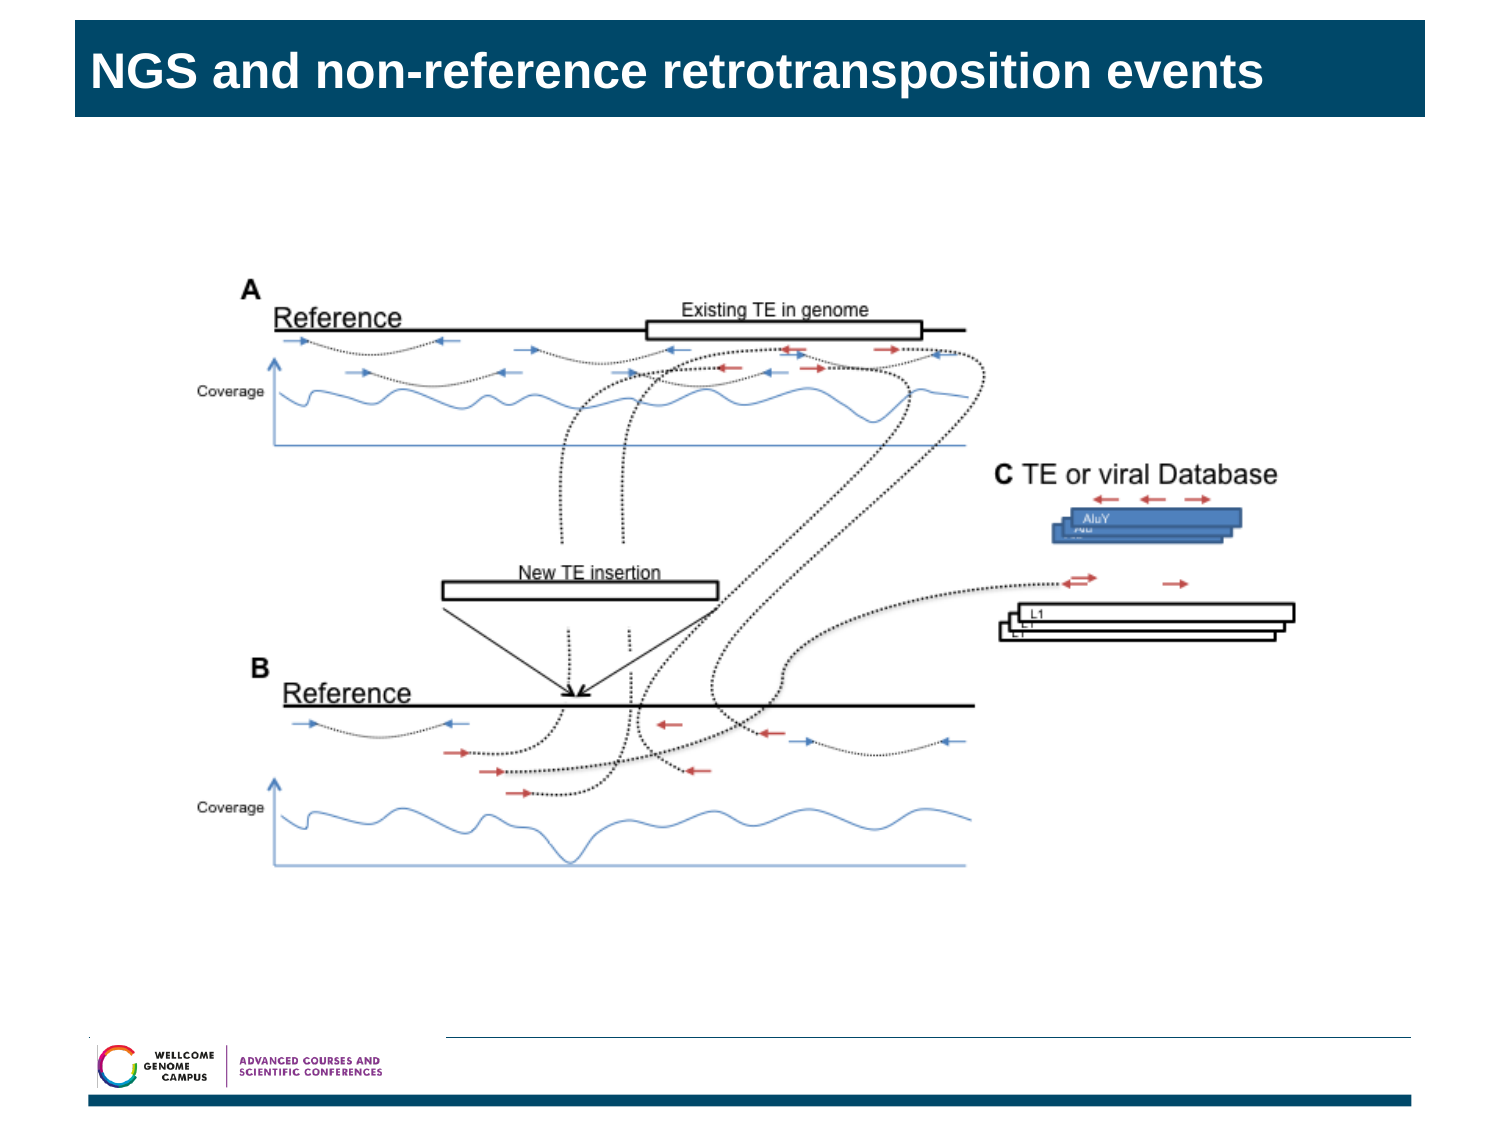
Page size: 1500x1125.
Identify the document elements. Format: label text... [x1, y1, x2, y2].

picture [90, 1037, 446, 1092]
title NGS and non-reference retrotransposition events [75, 20, 1425, 117]
picture [187, 190, 1313, 1035]
